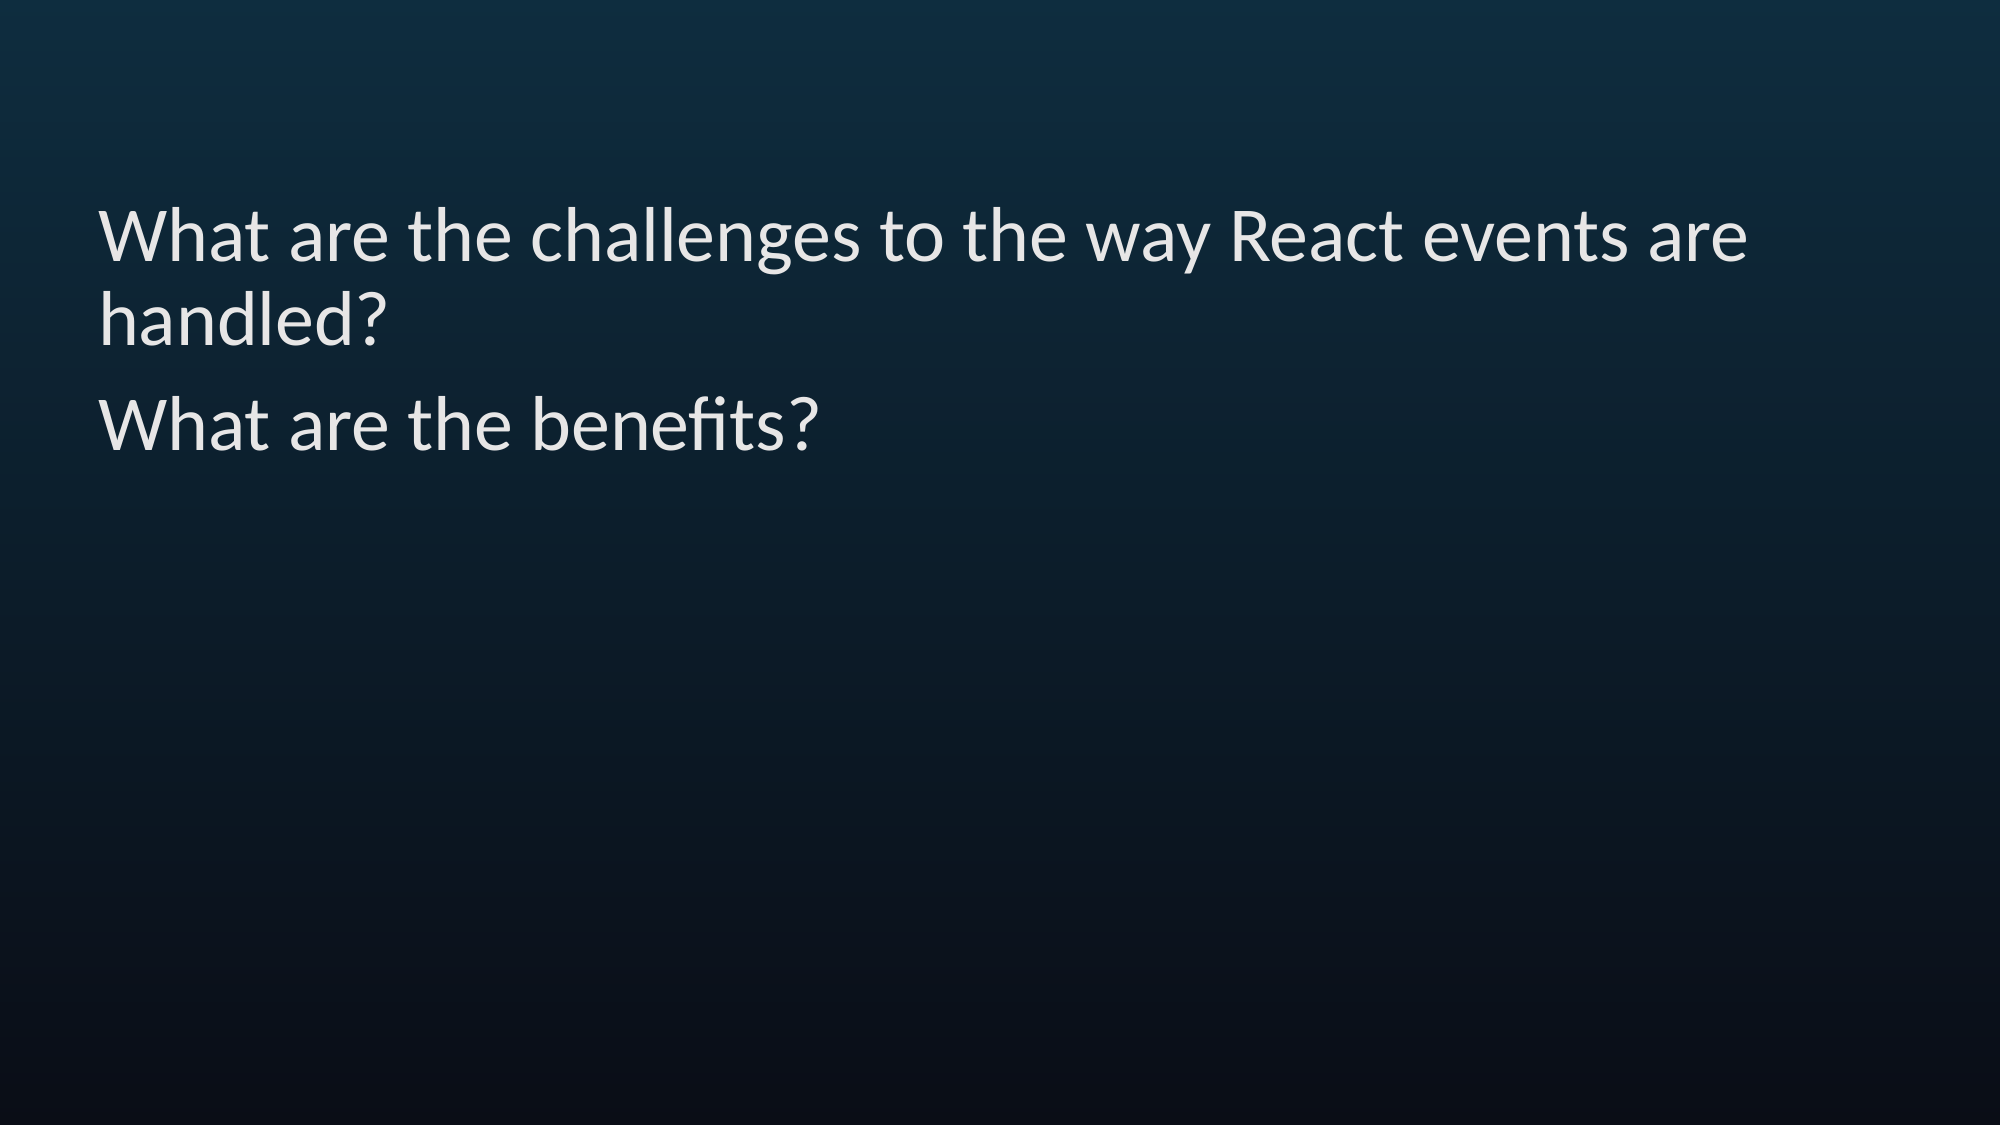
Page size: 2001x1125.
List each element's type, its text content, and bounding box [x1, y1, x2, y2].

list What are the challenges to the way React events are handled? What are the benefits? [83, 186, 1917, 945]
